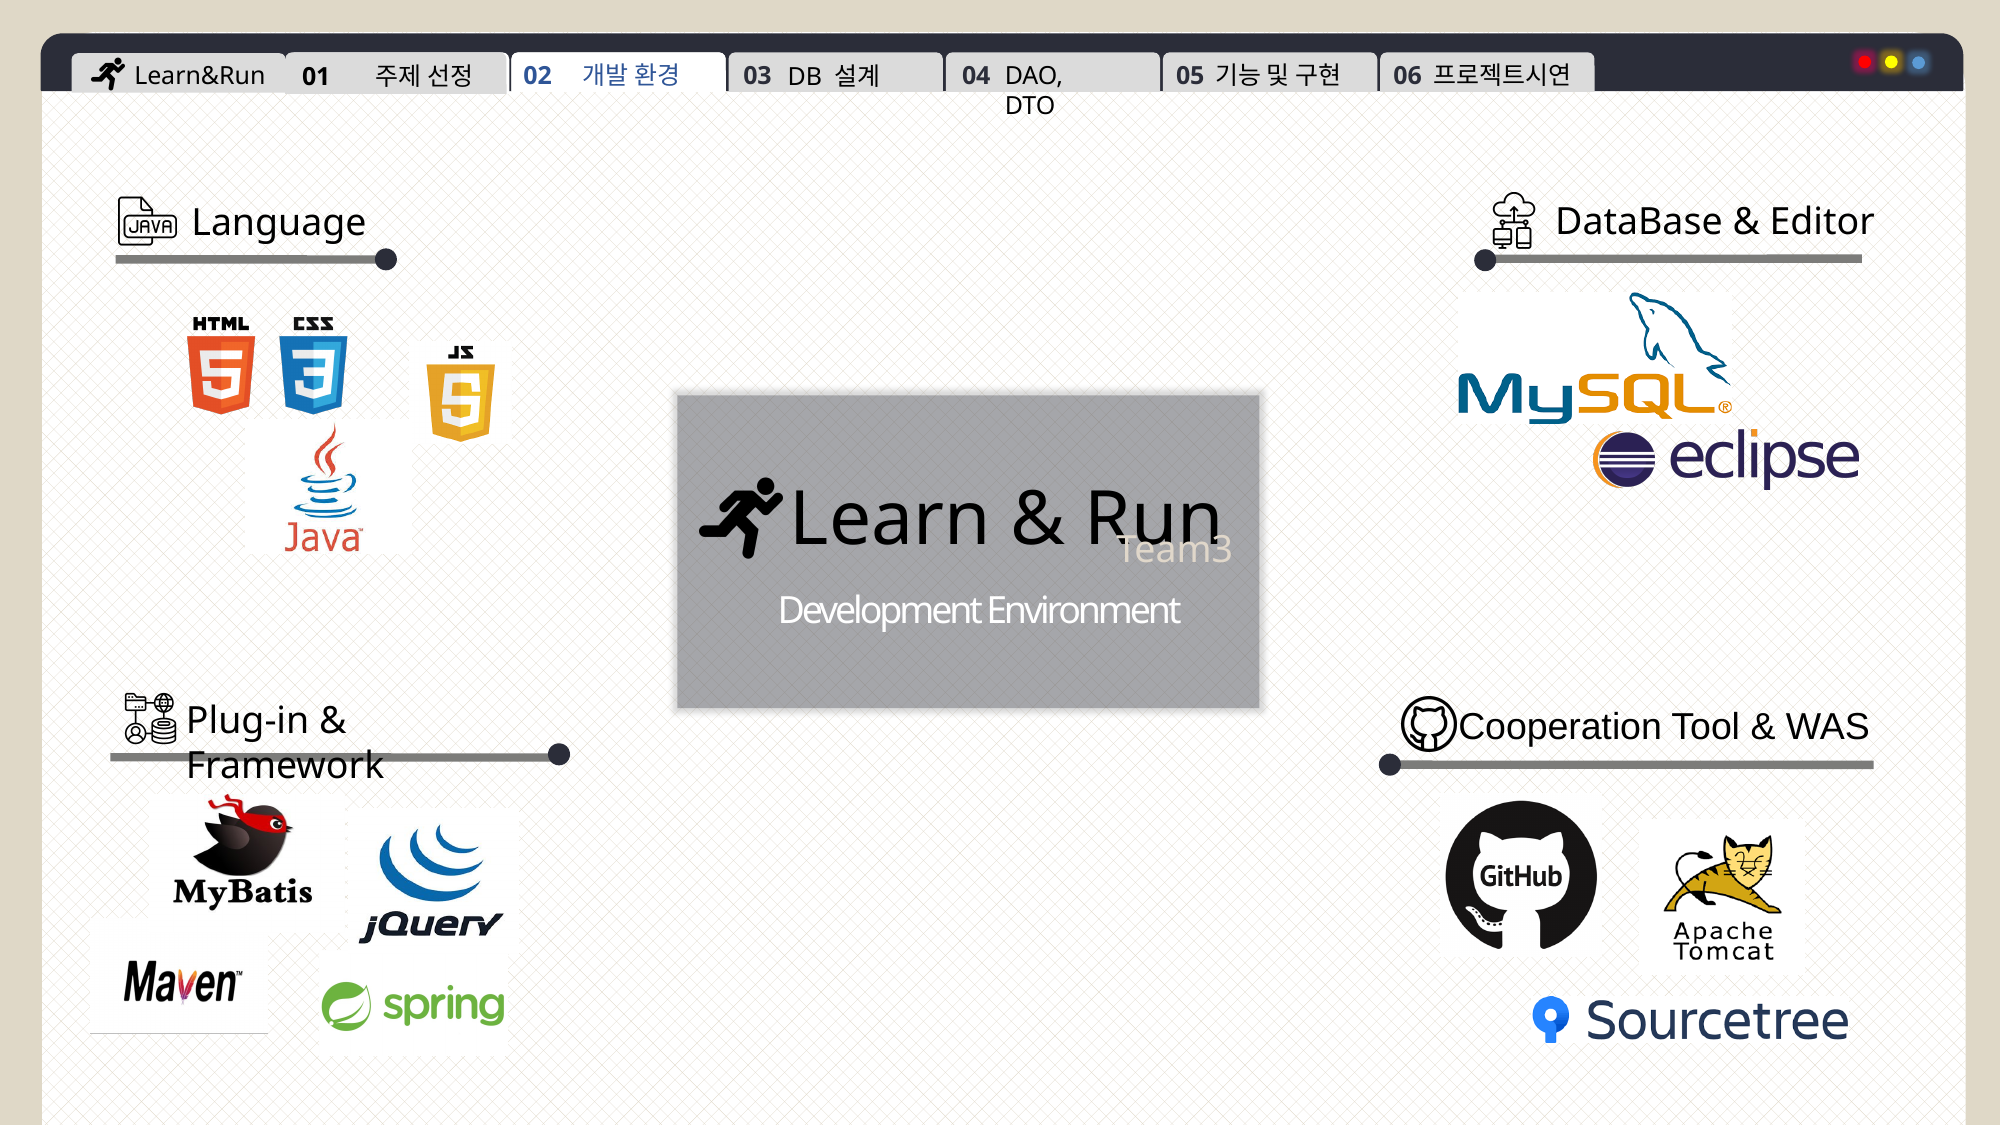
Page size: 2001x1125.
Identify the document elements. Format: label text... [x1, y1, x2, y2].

text_box [547, 747, 572, 767]
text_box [110, 688, 569, 758]
picture [1439, 793, 1602, 957]
picture [1401, 696, 1457, 752]
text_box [40, 33, 1964, 99]
picture [124, 692, 177, 745]
picture [319, 808, 519, 1056]
picture [1485, 192, 1543, 249]
picture [175, 298, 512, 554]
text_box [676, 394, 1261, 709]
text_box [41, 72, 1967, 1125]
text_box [115, 190, 480, 260]
picture [1458, 292, 1732, 424]
text_box [373, 260, 398, 272]
picture [90, 794, 345, 1034]
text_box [1396, 694, 1894, 765]
picture [1531, 996, 1849, 1044]
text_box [699, 461, 1535, 579]
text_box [1493, 189, 1923, 259]
picture [1639, 819, 1805, 975]
text_box [1377, 752, 1402, 777]
text_box [1473, 248, 1498, 273]
picture [1593, 429, 1859, 491]
text_box Development Environment [762, 579, 1200, 639]
